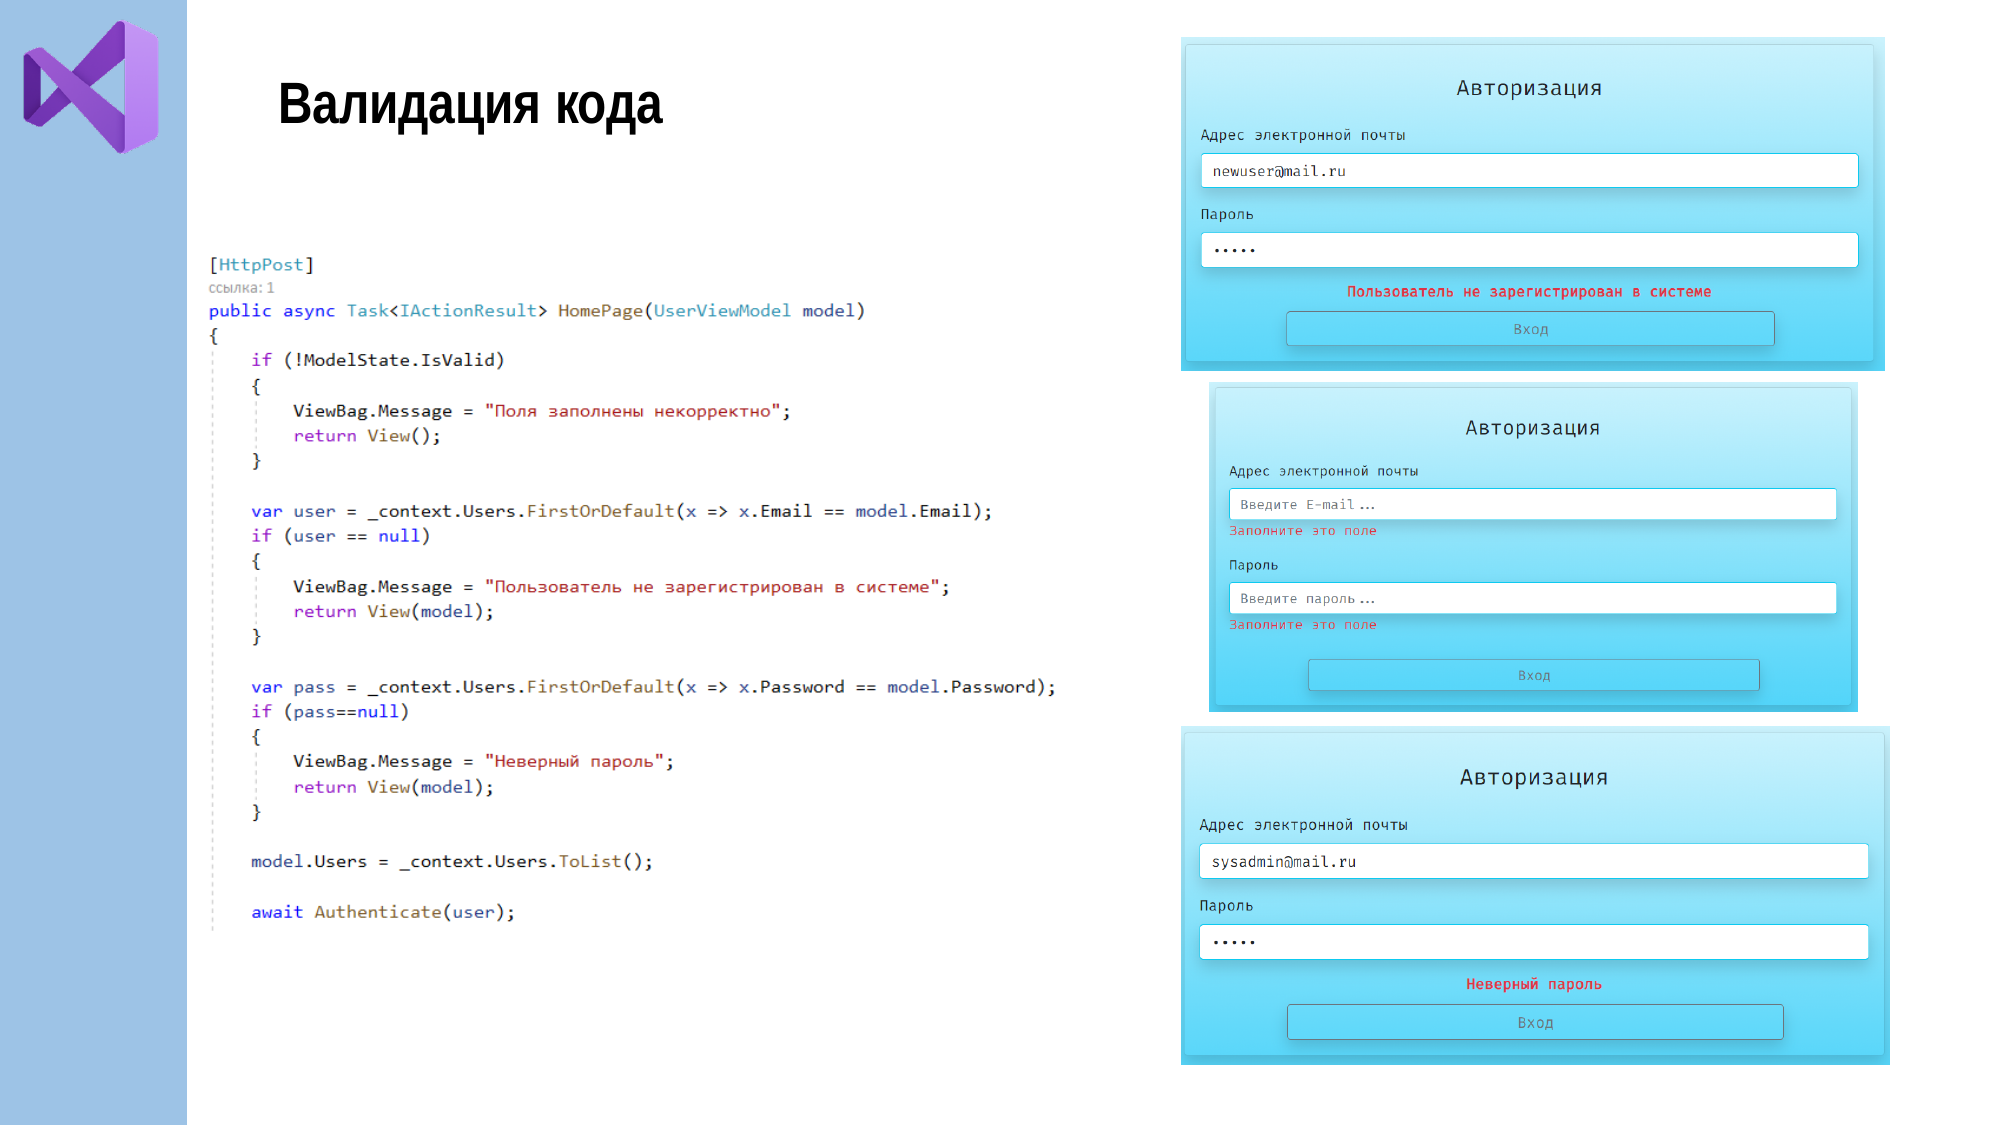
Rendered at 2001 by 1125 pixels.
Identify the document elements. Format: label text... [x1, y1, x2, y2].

picture [1209, 382, 1858, 712]
picture [1181, 37, 1885, 371]
picture [1181, 726, 1890, 1065]
text_box [0, 0, 187, 1125]
picture [16, 15, 167, 161]
text_box Валидация кода [263, 58, 679, 143]
picture [191, 241, 1149, 932]
